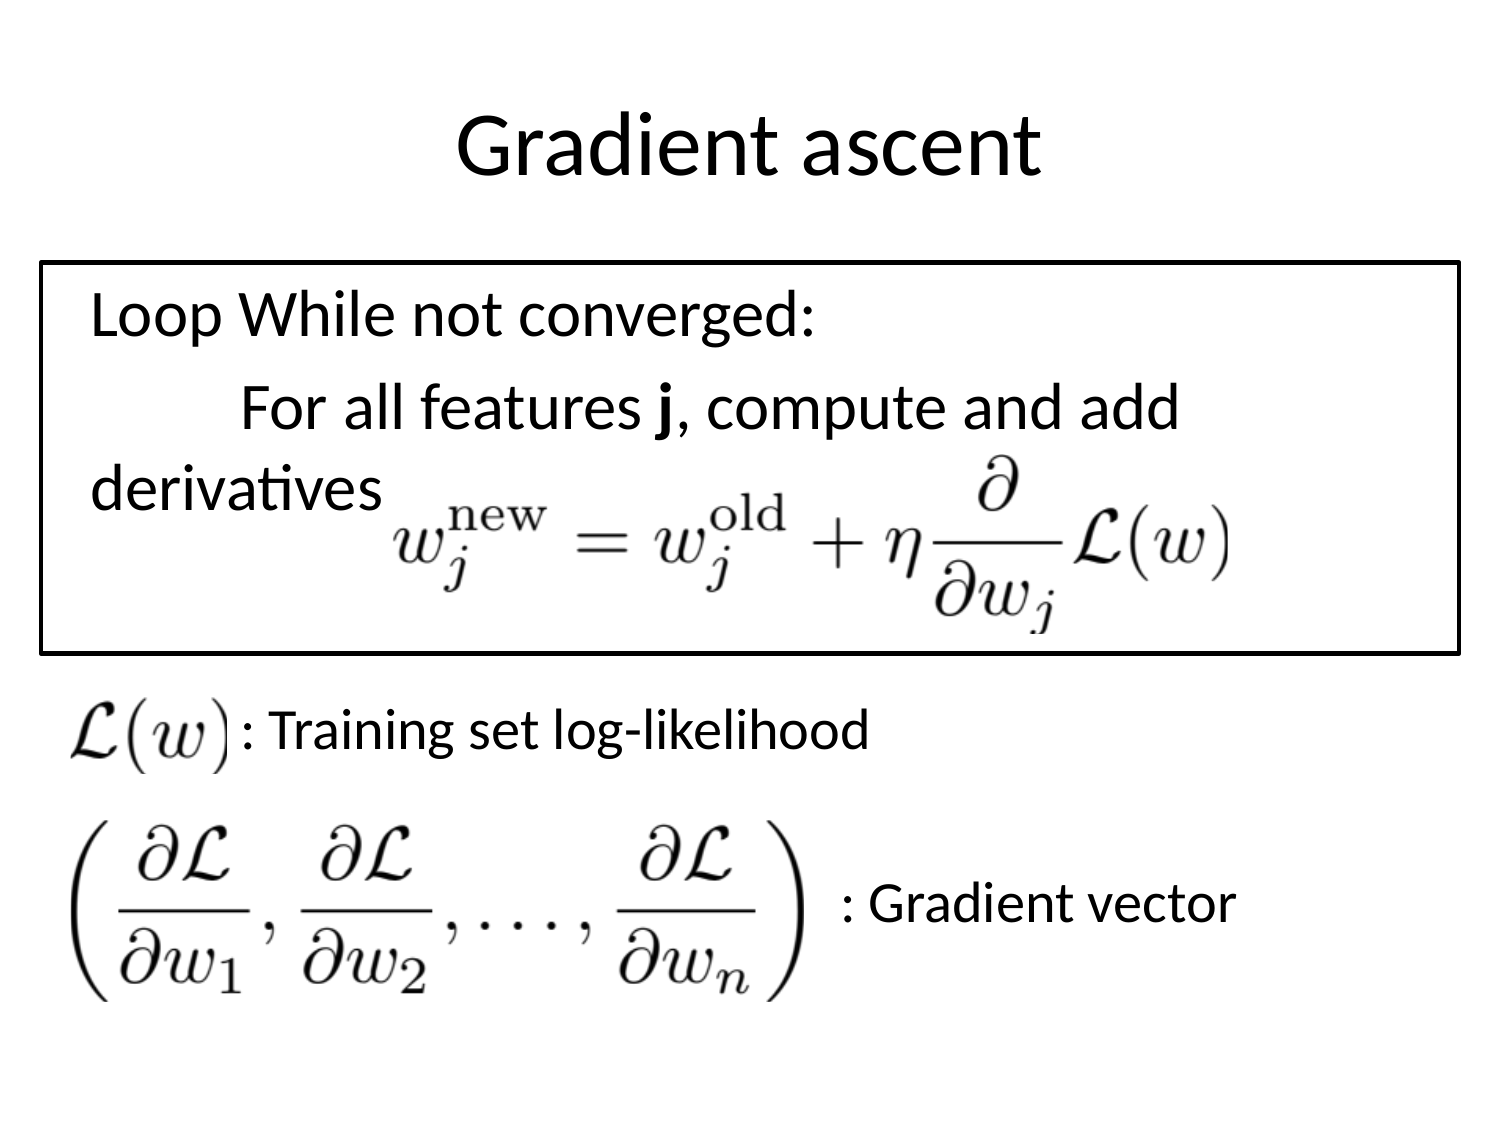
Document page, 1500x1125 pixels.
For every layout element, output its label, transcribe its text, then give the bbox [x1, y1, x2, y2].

picture [391, 453, 1228, 634]
picture [70, 819, 805, 1002]
text_box : Training set log-likelihood [149, 683, 1500, 804]
text_box : Gradient vector [810, 857, 1500, 978]
title Gradient ascent [75, 45, 1425, 233]
list Loop While not converged: For all features j, compute and add derivatives [75, 262, 1479, 480]
picture [70, 696, 228, 774]
text_box [39, 260, 1461, 656]
